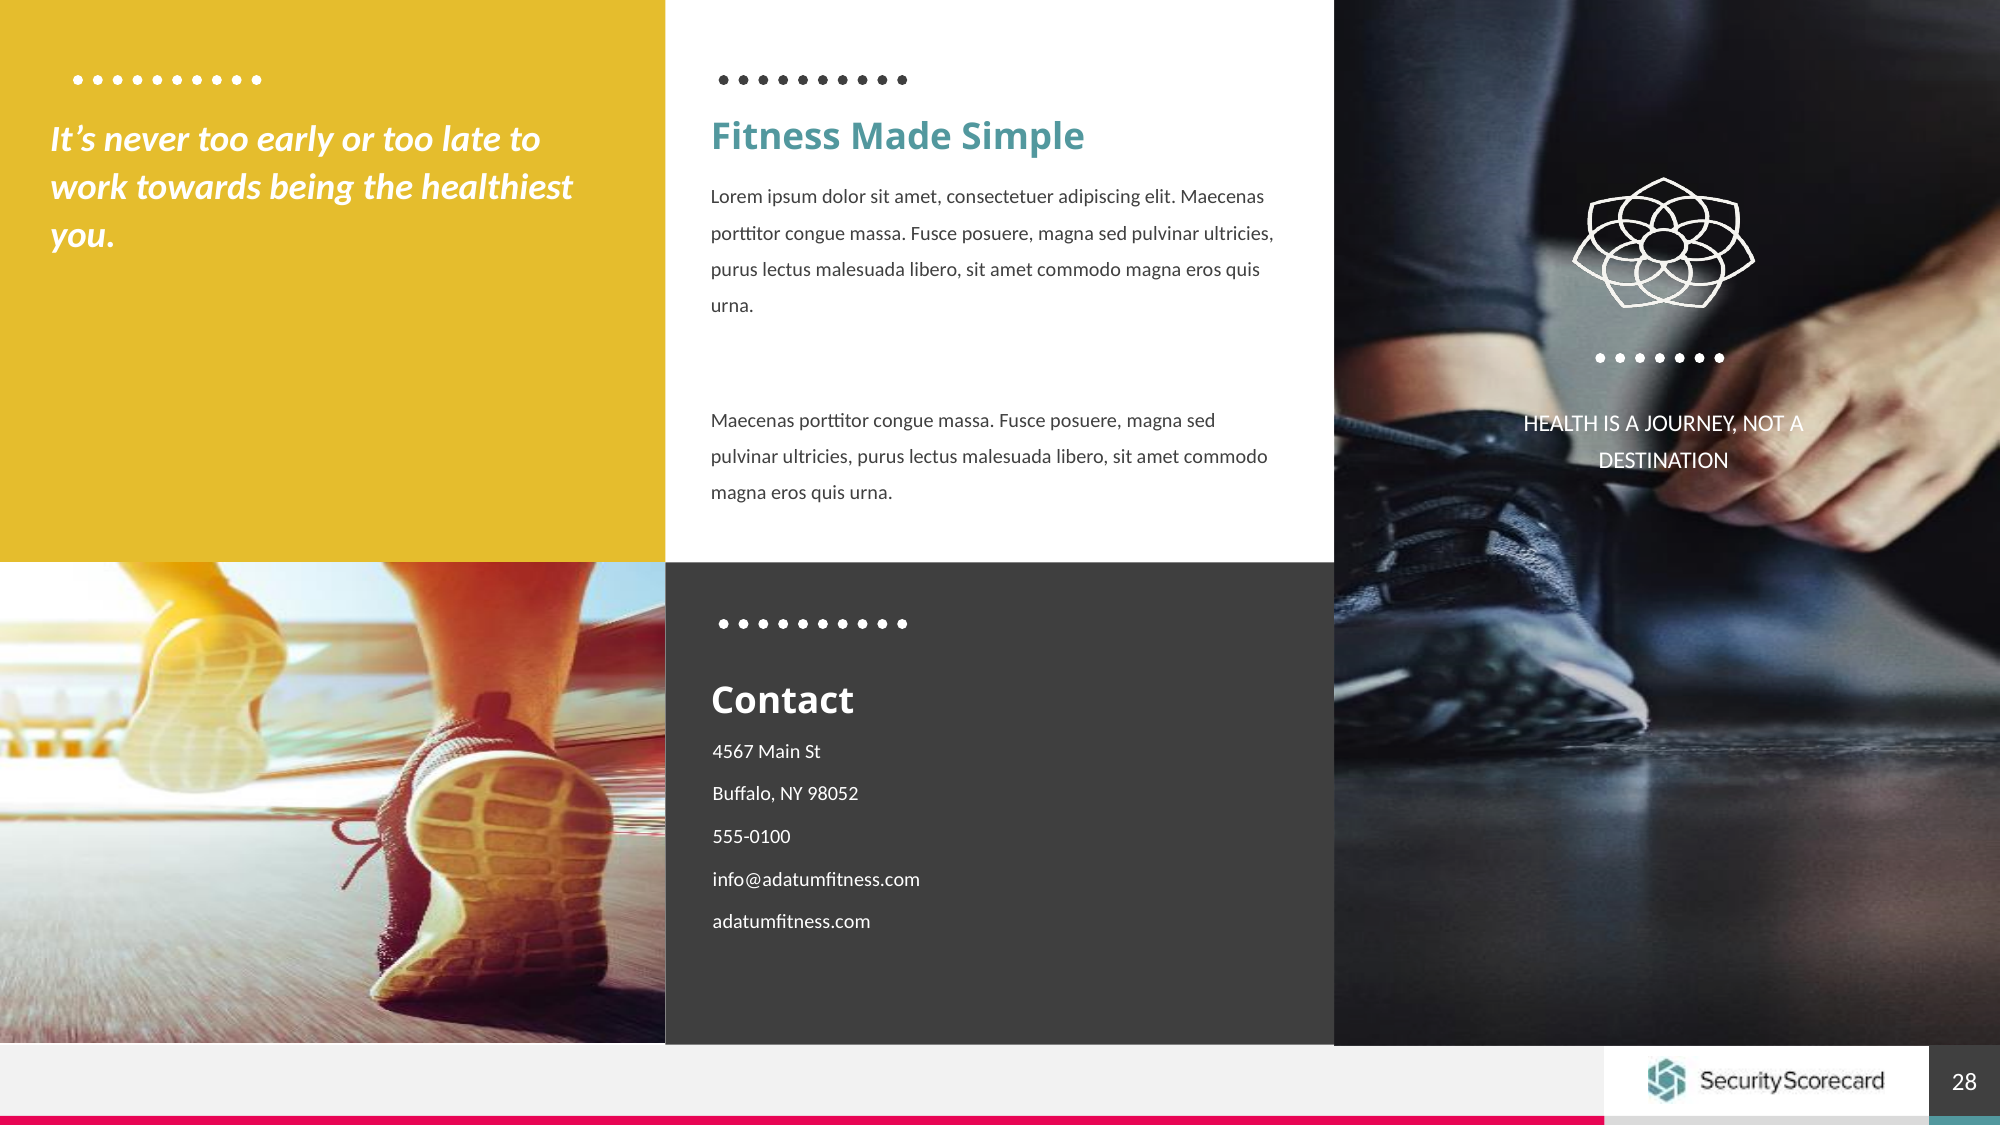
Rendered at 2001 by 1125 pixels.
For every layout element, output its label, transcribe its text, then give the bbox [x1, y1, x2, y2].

picture [1334, 0, 2000, 1046]
list It’s never too early or too late to work towards being the healthiest you. [49, 111, 609, 498]
picture [0, 562, 665, 1044]
text_box 28 [1929, 1046, 2000, 1116]
picture [1648, 1056, 1885, 1104]
list Lorem ipsum dolor sit amet, consectetuer adipiscing elit. Maecenas porttitor congue massa. Fusce posuere, magna sed pulvinar ultricies, purus lectus malesuada libero, sit amet commodo magna eros quis urna. Maecenas porttitor congue massa. Fusce posuere, magna sed pulvinar ultricies, purus lectus malesuada libero, sit amet commodo magna eros quis urna. [710, 164, 1288, 551]
list Contact [710, 675, 1290, 728]
list 4567 Main St ​ Buffalo, NY 98052​ 555-0100​ info@adatumfitness.com​ adatumfitness.com [712, 733, 1290, 1005]
title Fitness Made Simple [710, 111, 1290, 165]
